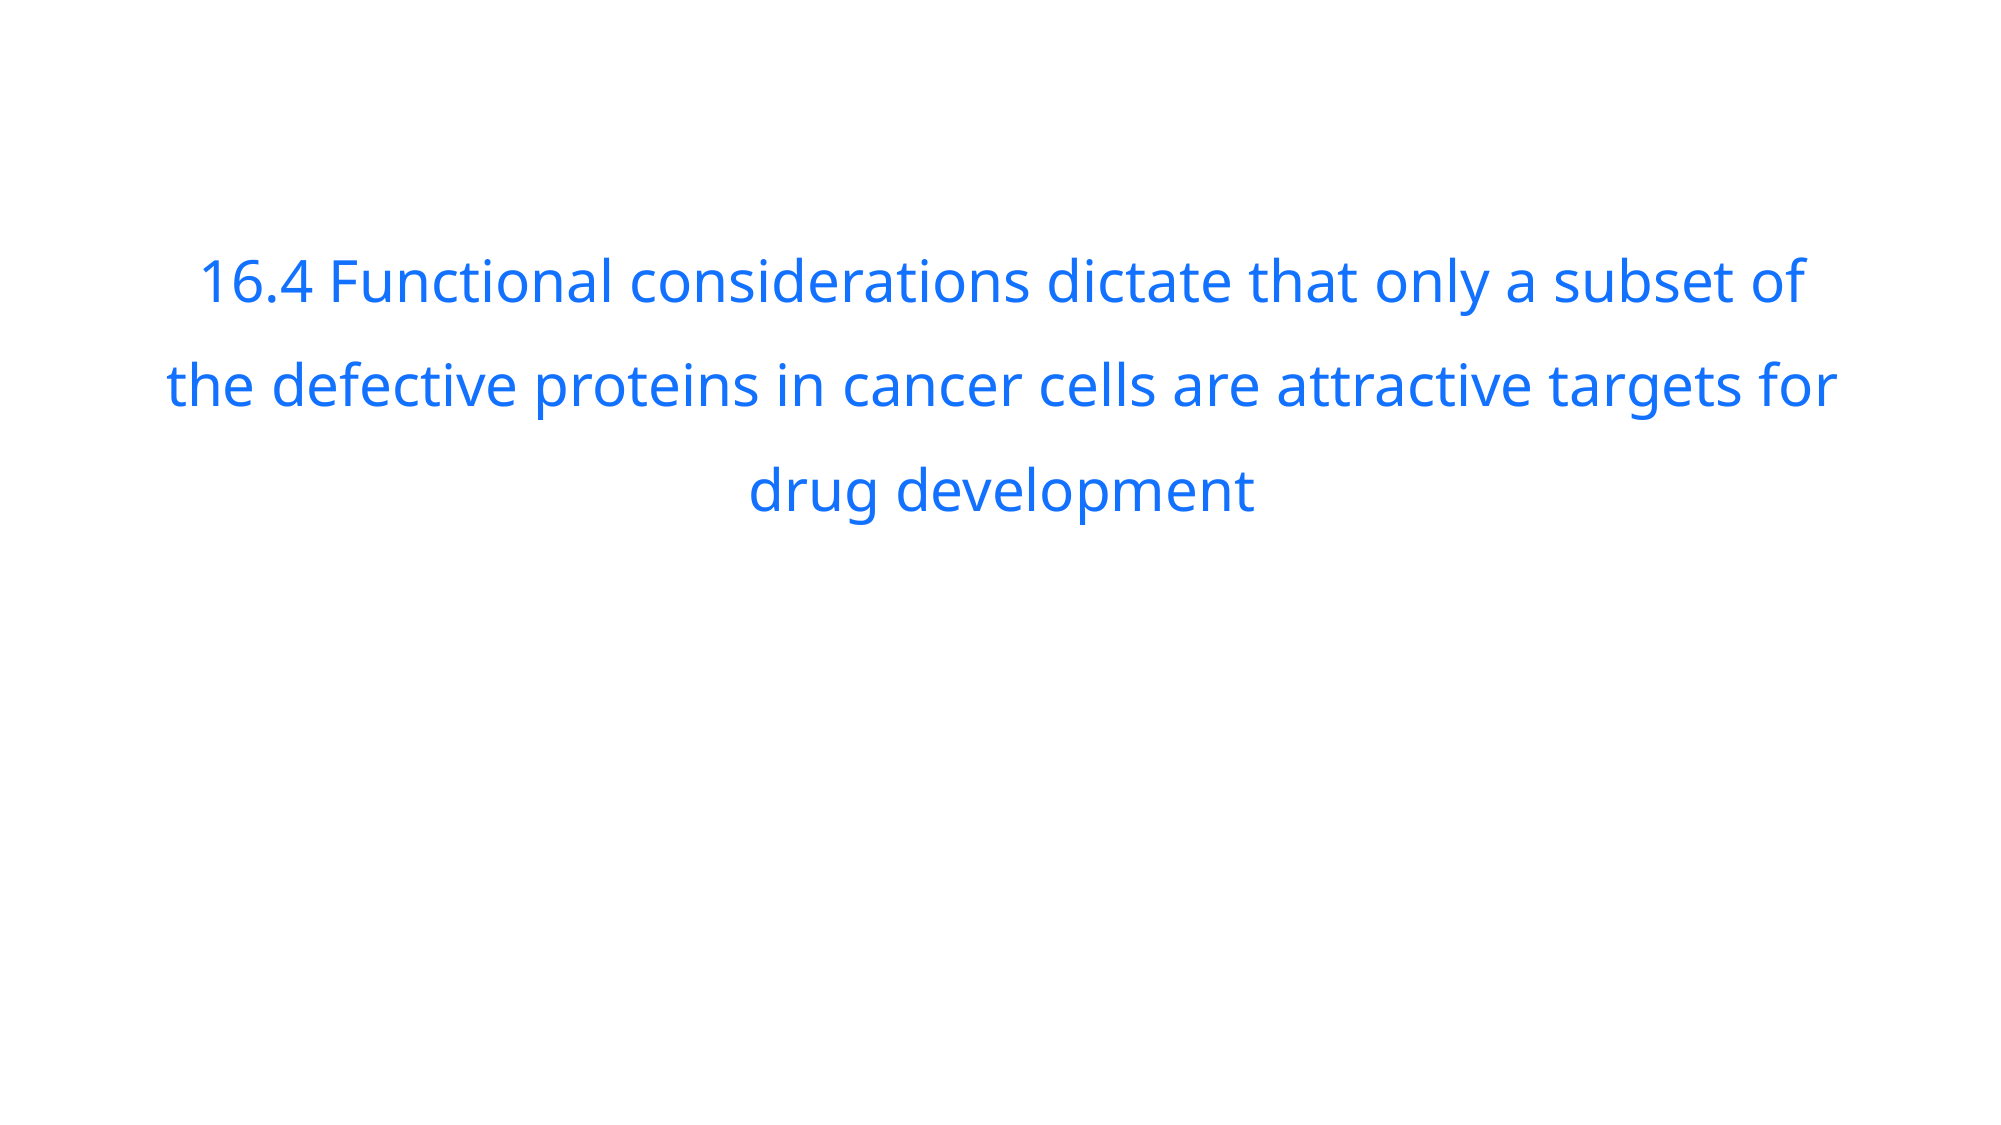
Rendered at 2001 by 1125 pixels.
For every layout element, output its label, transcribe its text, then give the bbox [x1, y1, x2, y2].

text_box 16.4 Functional considerations dictate that only a subset of the defective proteins in cancer cells are attractive targets for drug development [136, 201, 1868, 531]
